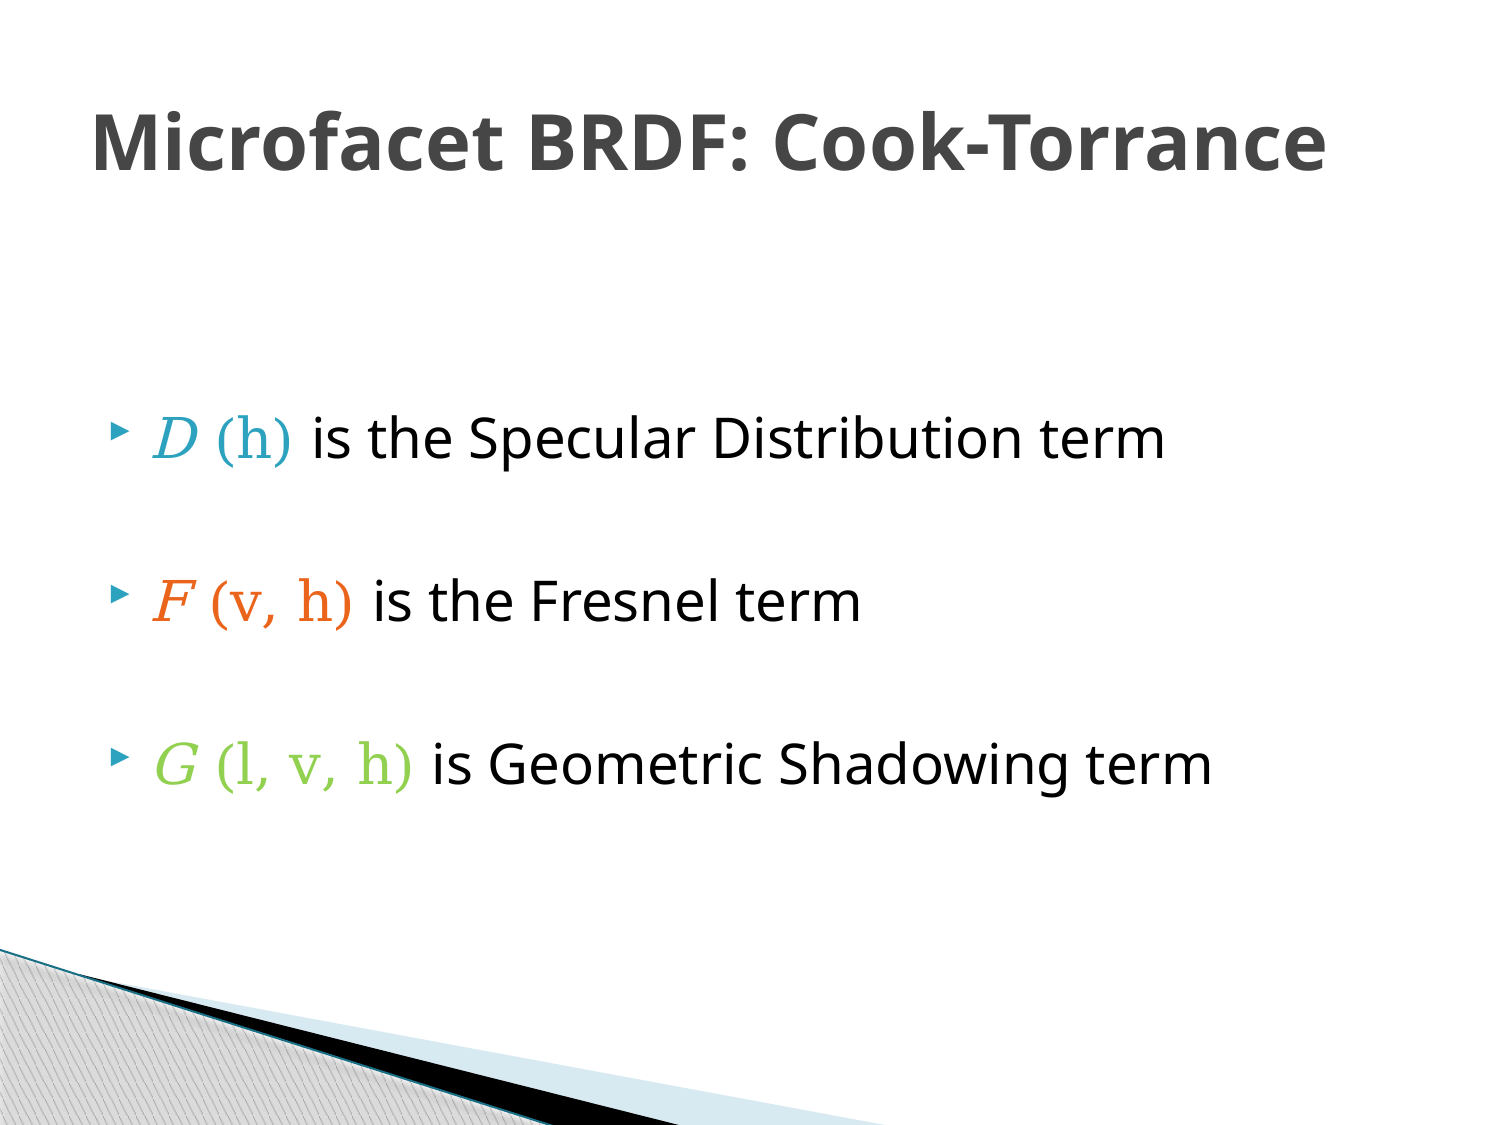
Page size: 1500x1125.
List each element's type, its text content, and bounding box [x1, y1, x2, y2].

title Microfacet BRDF: Cook-Torrance [75, 45, 1425, 233]
